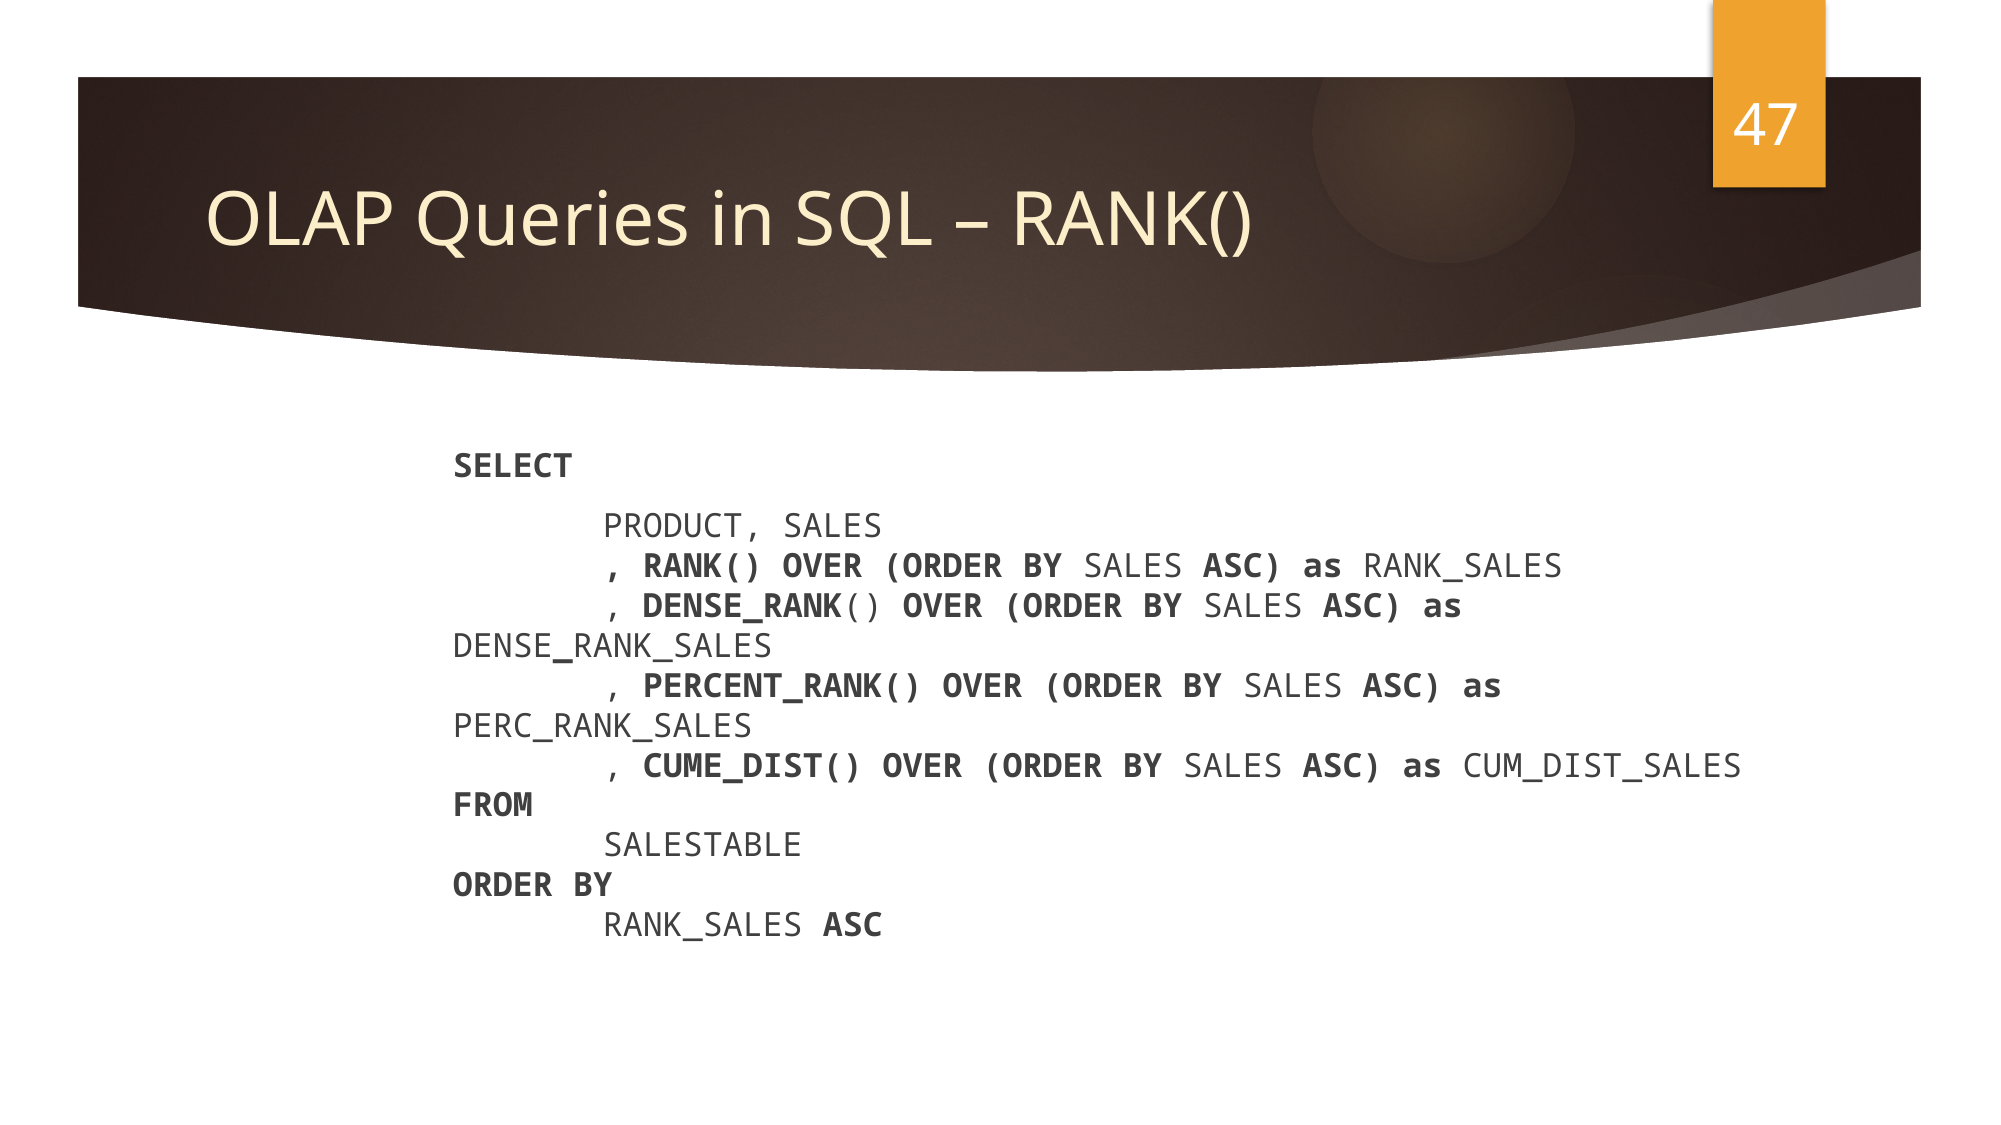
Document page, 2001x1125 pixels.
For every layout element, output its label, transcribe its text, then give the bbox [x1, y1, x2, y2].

slide_number 47 [1698, 48, 1836, 175]
list SELECT PRODUCT, SALES , RANK() OVER (ORDER BY SALES ASC) as RANK_SALES , DENSE_RANK() OVER (ORDER BY SALES ASC) as DENSE_RANK_SALES , PERCENT_RANK() OVER (ORDER BY SALES ASC) as PERC_RANK_SALES , CUME_DIST() OVER (ORDER BY SALES ASC) as CUM_DIST_SALES FROM SALESTABLE ORDER BY RANK_SALES ASC [437, 436, 1770, 1022]
title OLAP Queries in SQL – RANK() [189, 155, 1627, 275]
